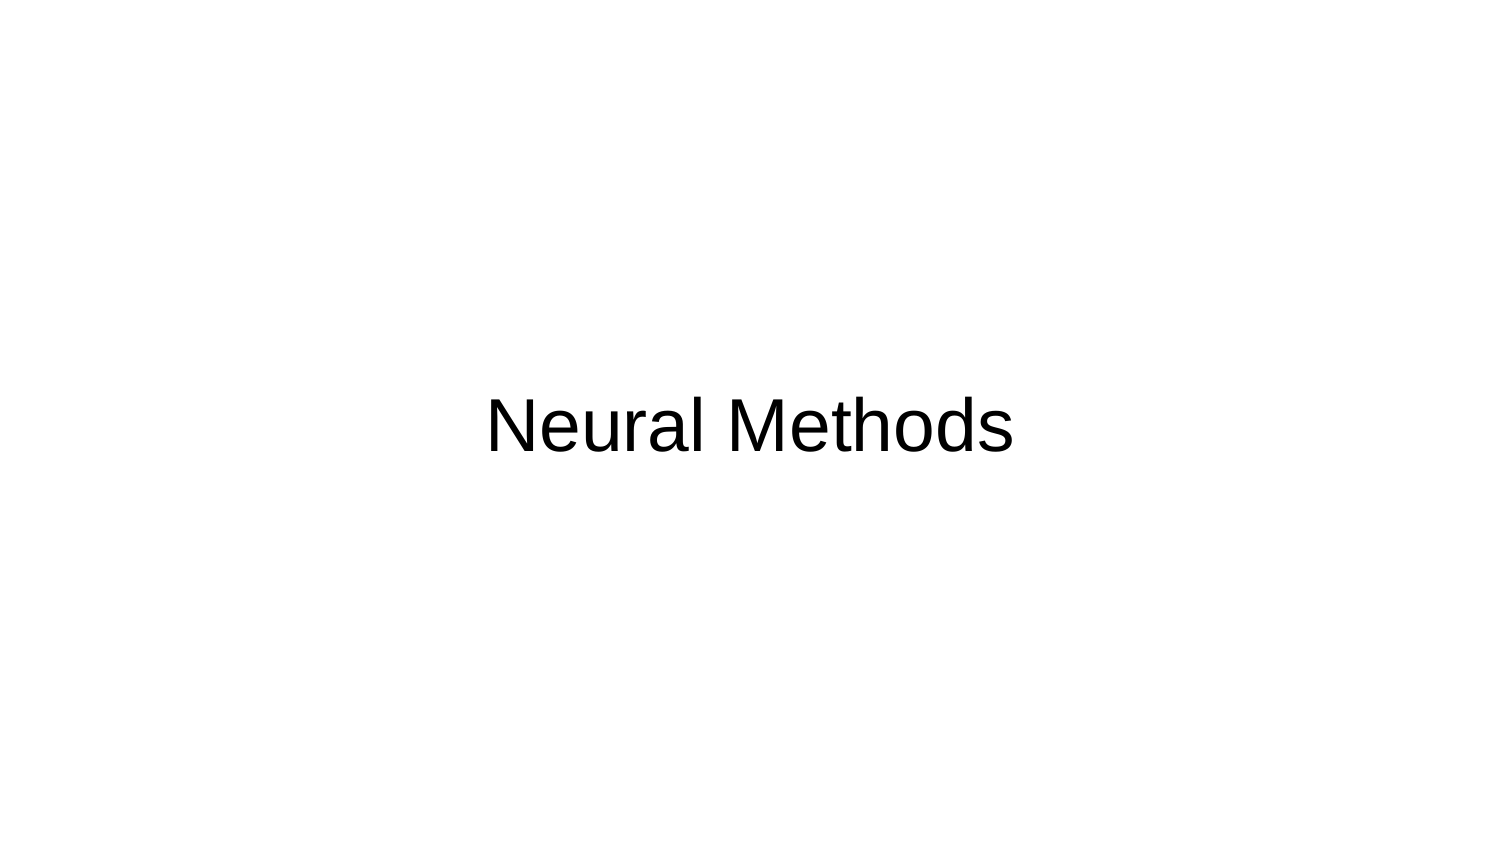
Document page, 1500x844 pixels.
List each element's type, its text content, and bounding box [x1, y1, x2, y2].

title Neural Methods [51, 352, 1449, 491]
